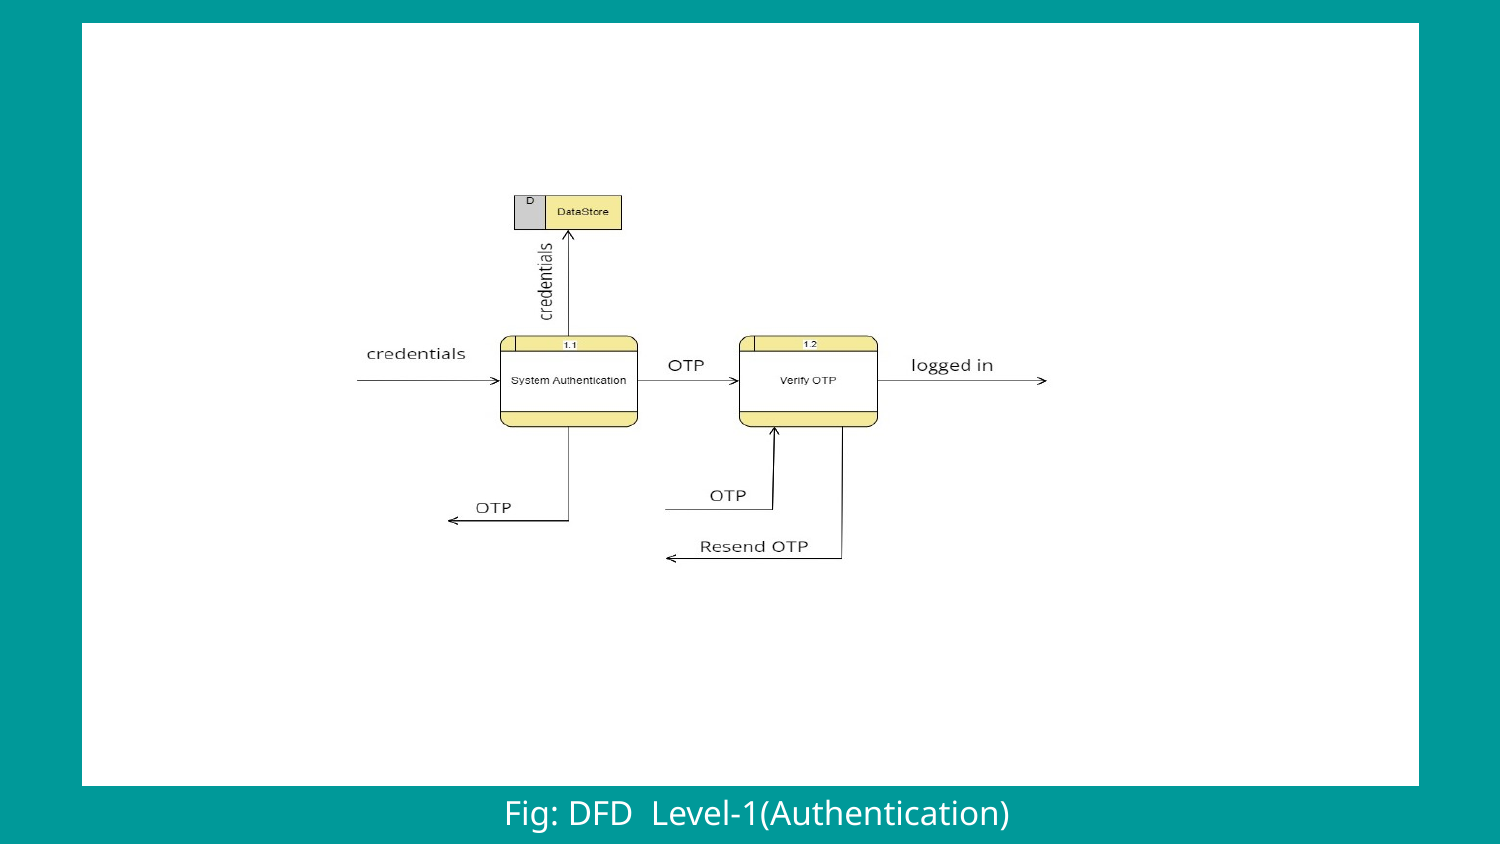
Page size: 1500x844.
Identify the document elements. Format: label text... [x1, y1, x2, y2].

picture [82, 23, 1419, 786]
subtitle Fig: DFD Level-1(Authentication) [444, 794, 1044, 844]
